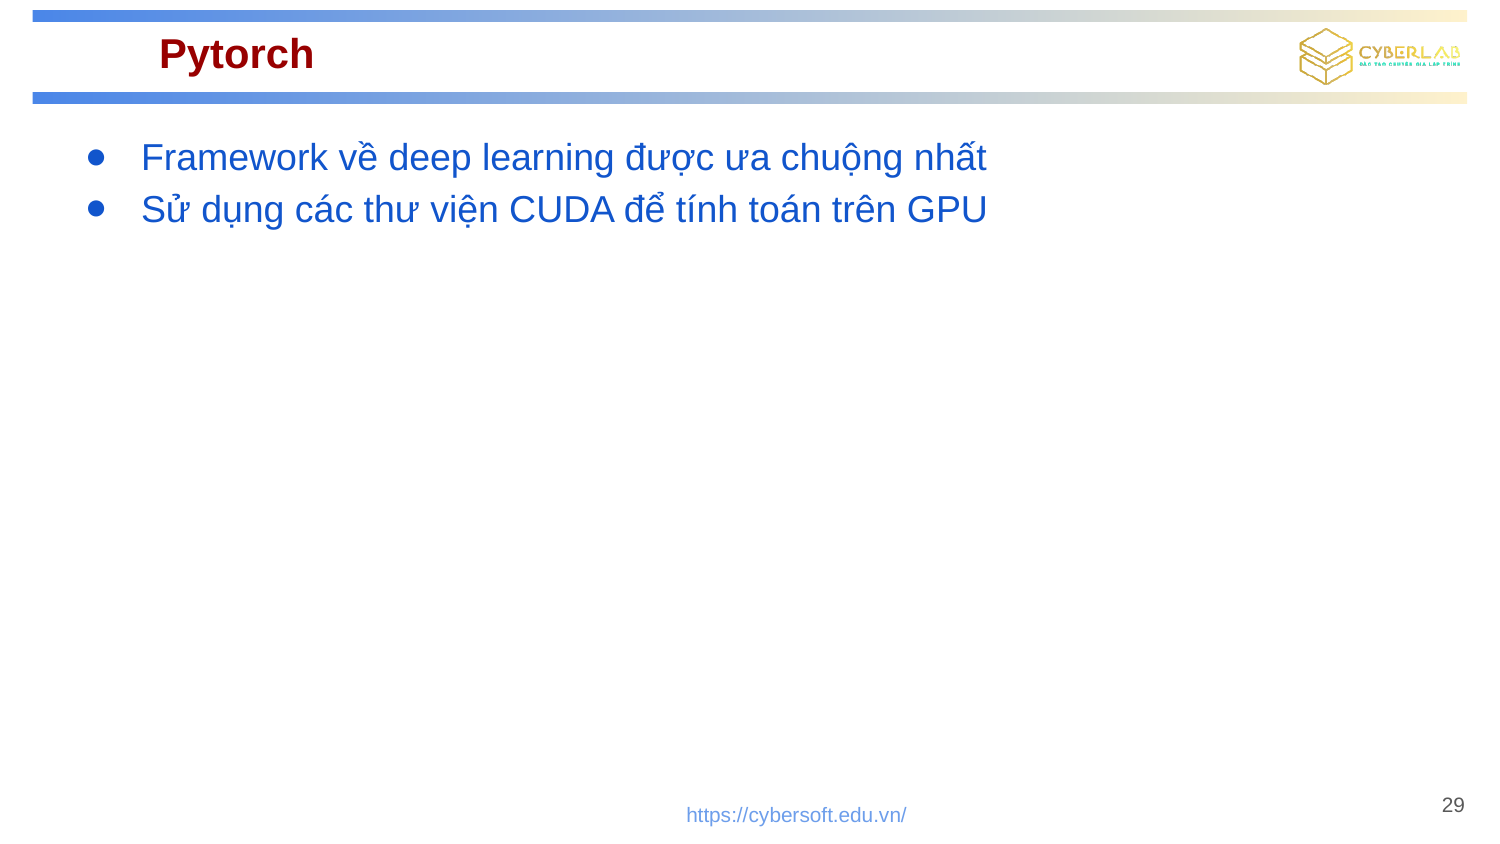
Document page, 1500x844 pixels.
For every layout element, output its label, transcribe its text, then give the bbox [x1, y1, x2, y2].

slide_number 29 [1389, 782, 1480, 830]
list Framework về deep learning được ưa chuộng nhất Sử dụng các thư viện CUDA để tính toán trên GPU [51, 111, 1449, 762]
picture [1449, 28, 1468, 85]
title Pytorch [144, 12, 1449, 93]
